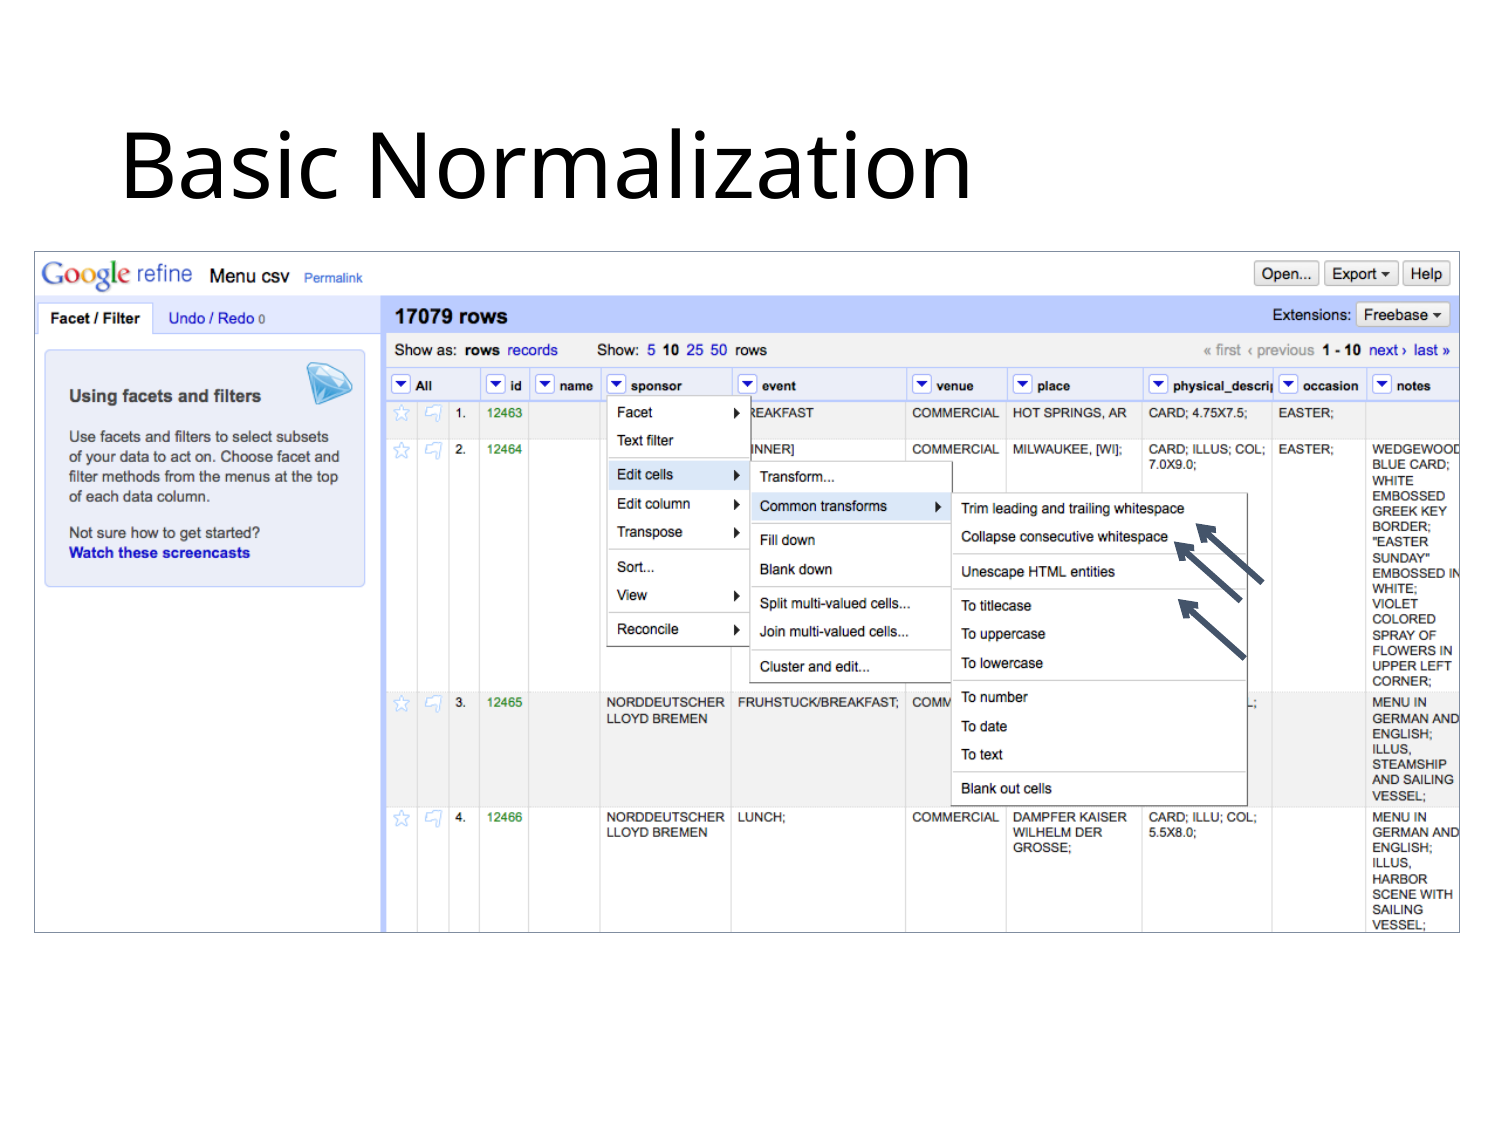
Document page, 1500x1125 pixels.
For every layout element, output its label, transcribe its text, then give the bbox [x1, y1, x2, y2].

picture [34, 251, 1460, 933]
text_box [1195, 523, 1263, 583]
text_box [1177, 598, 1245, 659]
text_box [1173, 541, 1241, 601]
title Basic Normalization [103, 59, 1397, 251]
